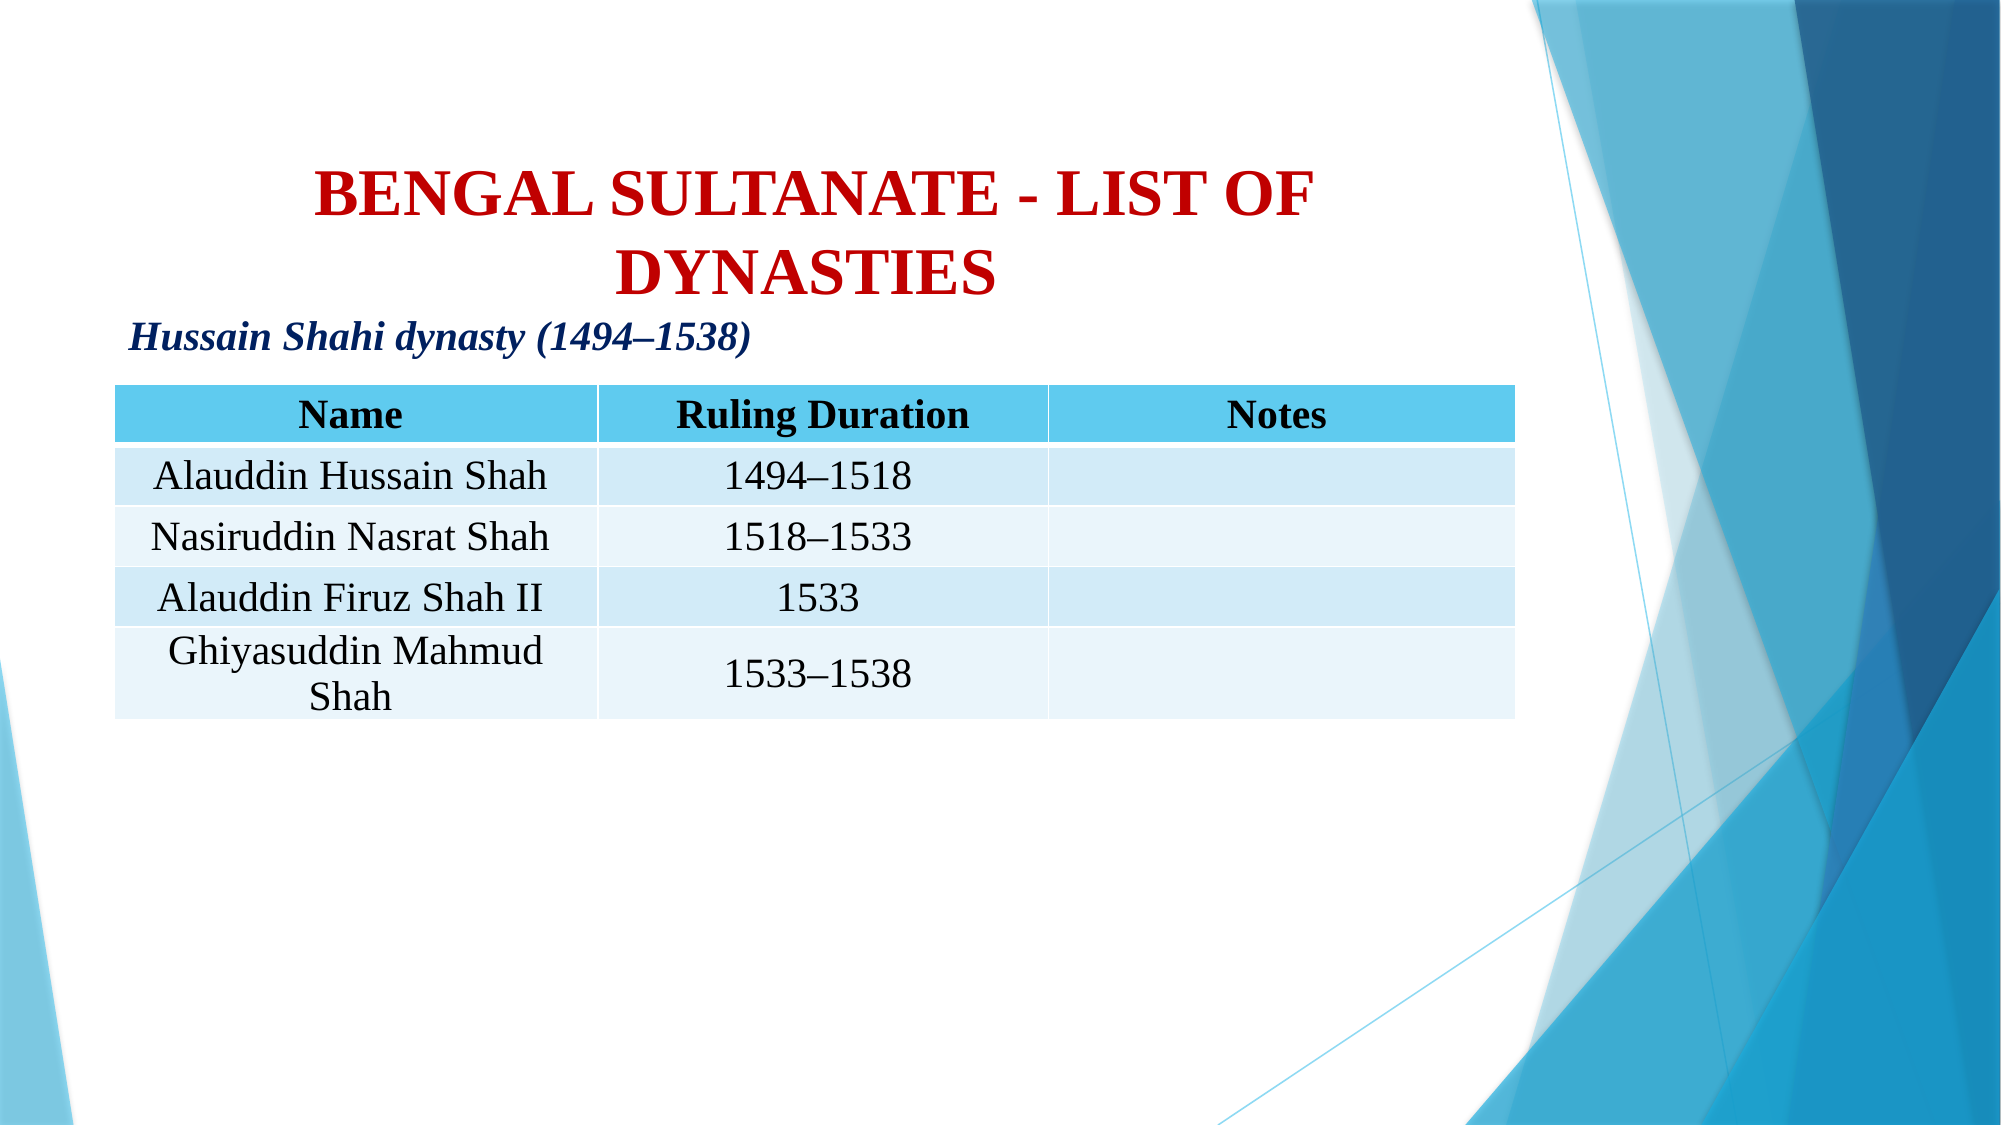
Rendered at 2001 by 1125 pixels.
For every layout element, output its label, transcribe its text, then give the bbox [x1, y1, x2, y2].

title BENGAL SULTANATE - LIST OF DYNASTIES [113, 140, 1516, 302]
table_cell 1494–1518 [599, 448, 1048, 505]
table_cell Alauddin Hussain Shah [115, 448, 597, 505]
table_cell Alauddin Firuz Shah II [115, 567, 597, 626]
table_header Name [115, 385, 597, 442]
table_cell 1533 [599, 567, 1048, 626]
table_cell 1533–1538 [599, 628, 1048, 719]
table_cell [1049, 567, 1515, 626]
table_cell [1049, 507, 1515, 566]
text_box Hussain Shahi dynasty (1494–1538) [113, 301, 901, 367]
table_header Ruling Duration [599, 385, 1048, 442]
table_cell Ghiyasuddin Mahmud Shah [115, 628, 597, 719]
table_cell 1518–1533 [599, 507, 1048, 566]
table_cell [1049, 628, 1515, 719]
table_cell [1049, 448, 1515, 505]
table_header Notes [1049, 385, 1515, 442]
table_cell Nasiruddin Nasrat Shah [115, 507, 597, 566]
